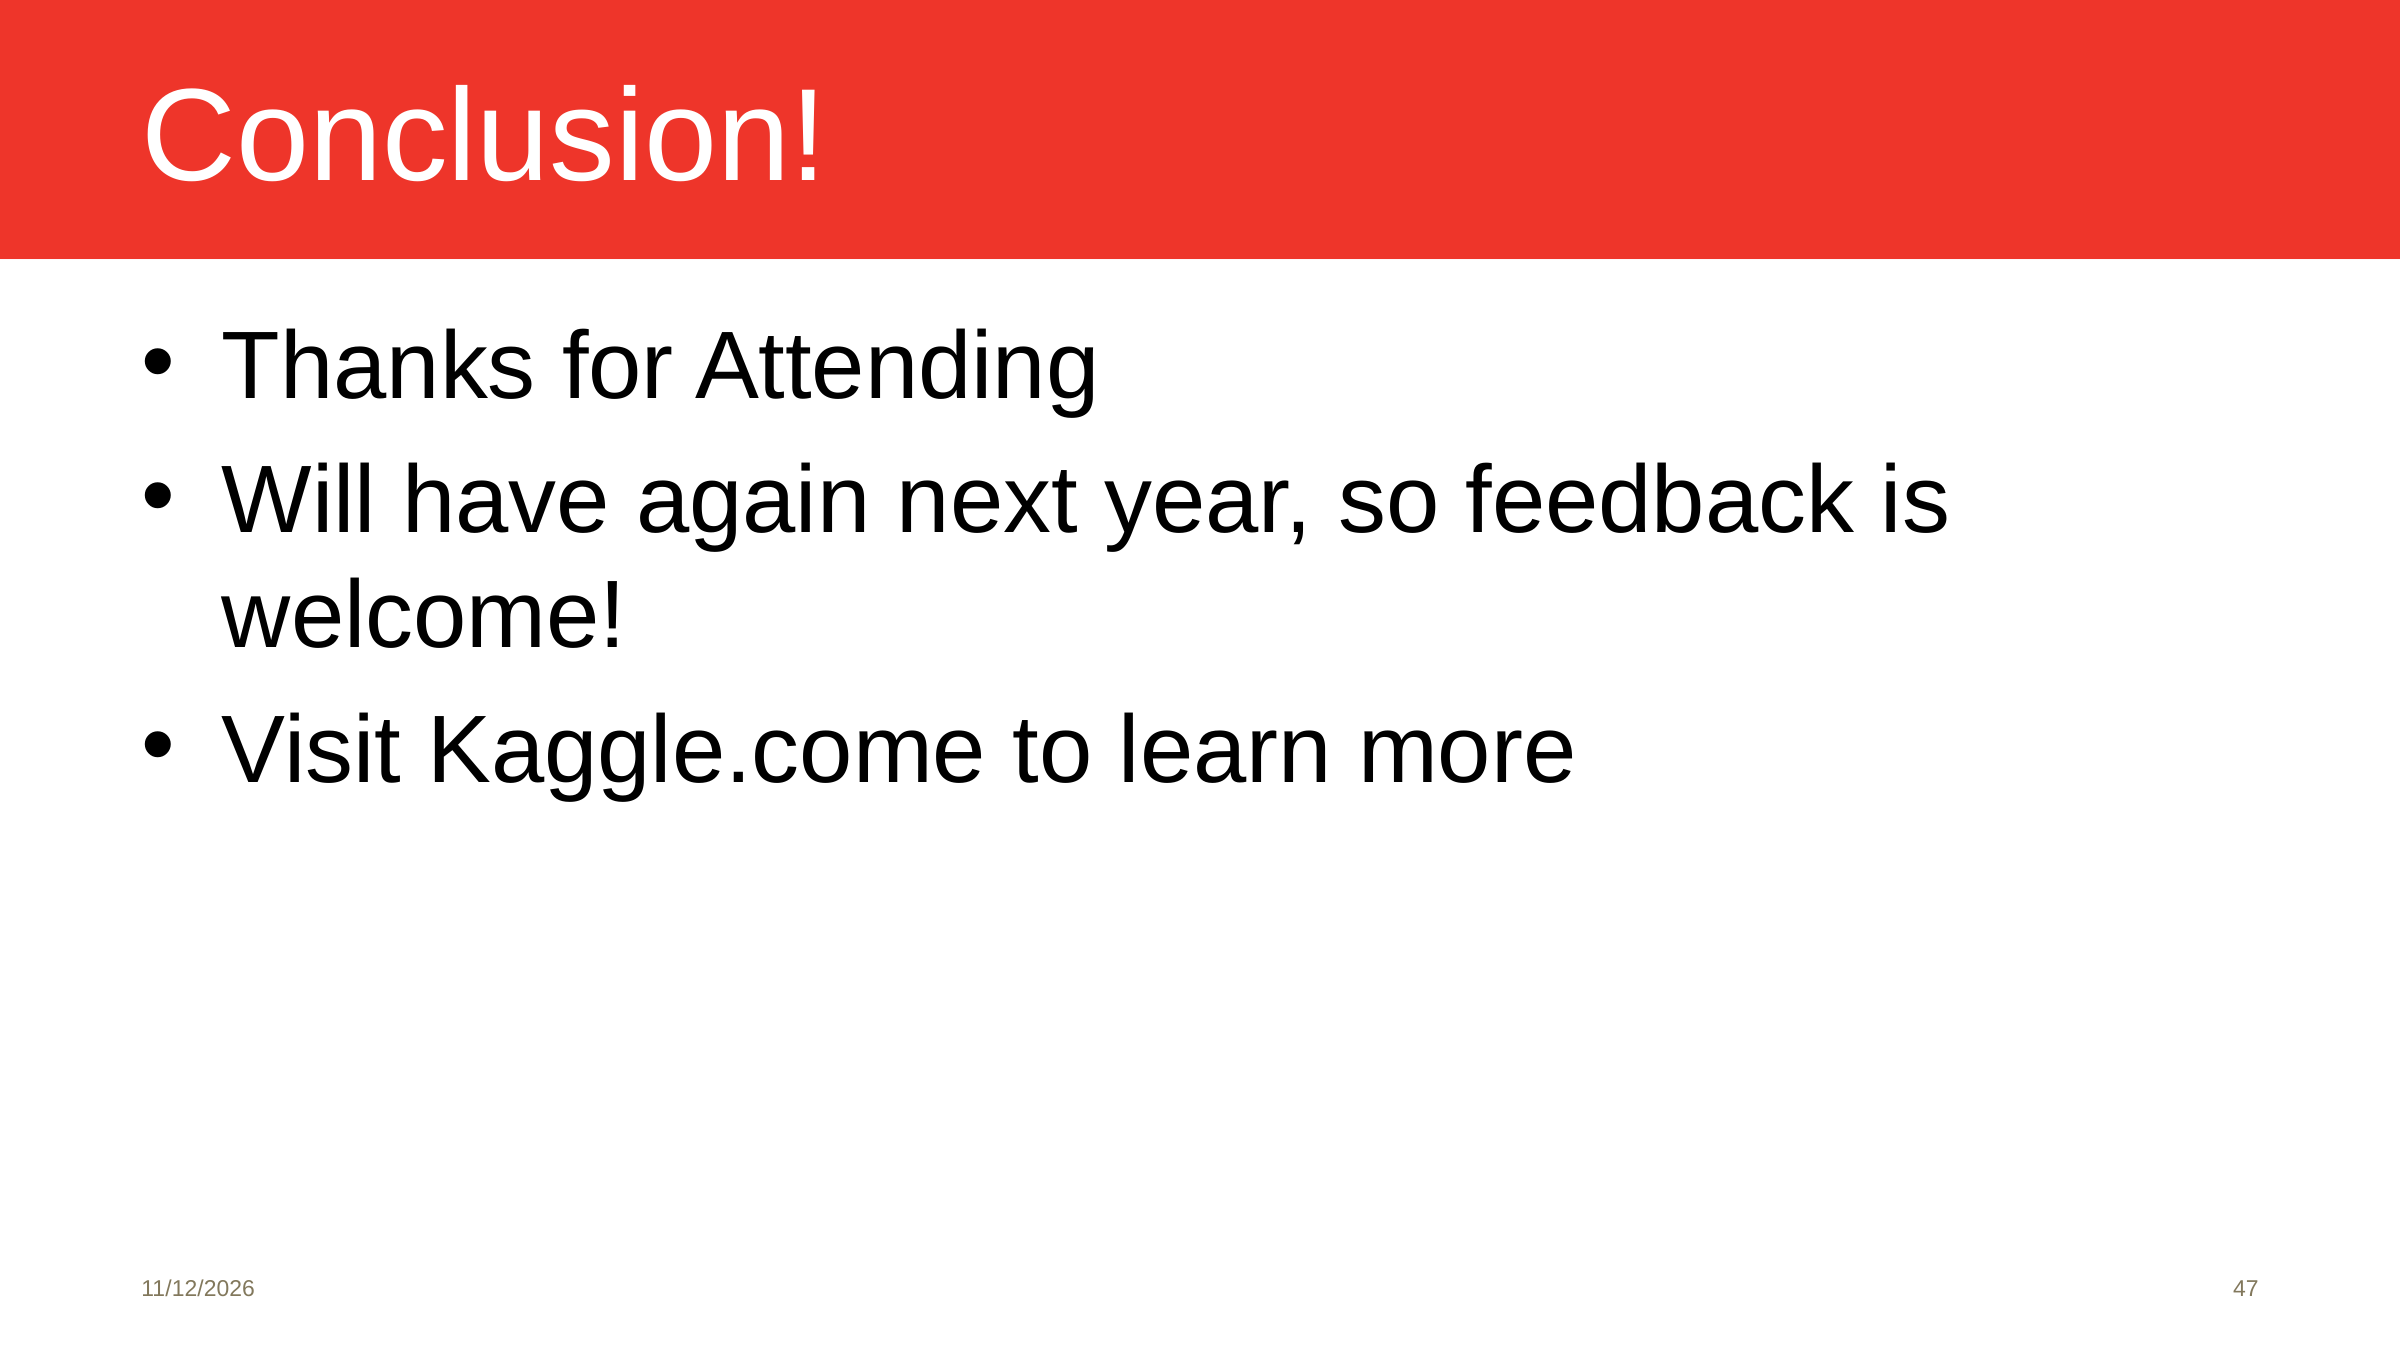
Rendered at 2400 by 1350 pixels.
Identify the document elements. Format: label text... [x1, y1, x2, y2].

slide_number 47 [1719, 1251, 2280, 1324]
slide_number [120, 1251, 680, 1324]
list Thanks for Attending Will have again next year, so feedback is welcome! Visit Kaggle.come to learn more [120, 292, 2280, 1184]
title Conclusion! [120, 15, 2280, 241]
picture [0, 0, 2400, 1350]
